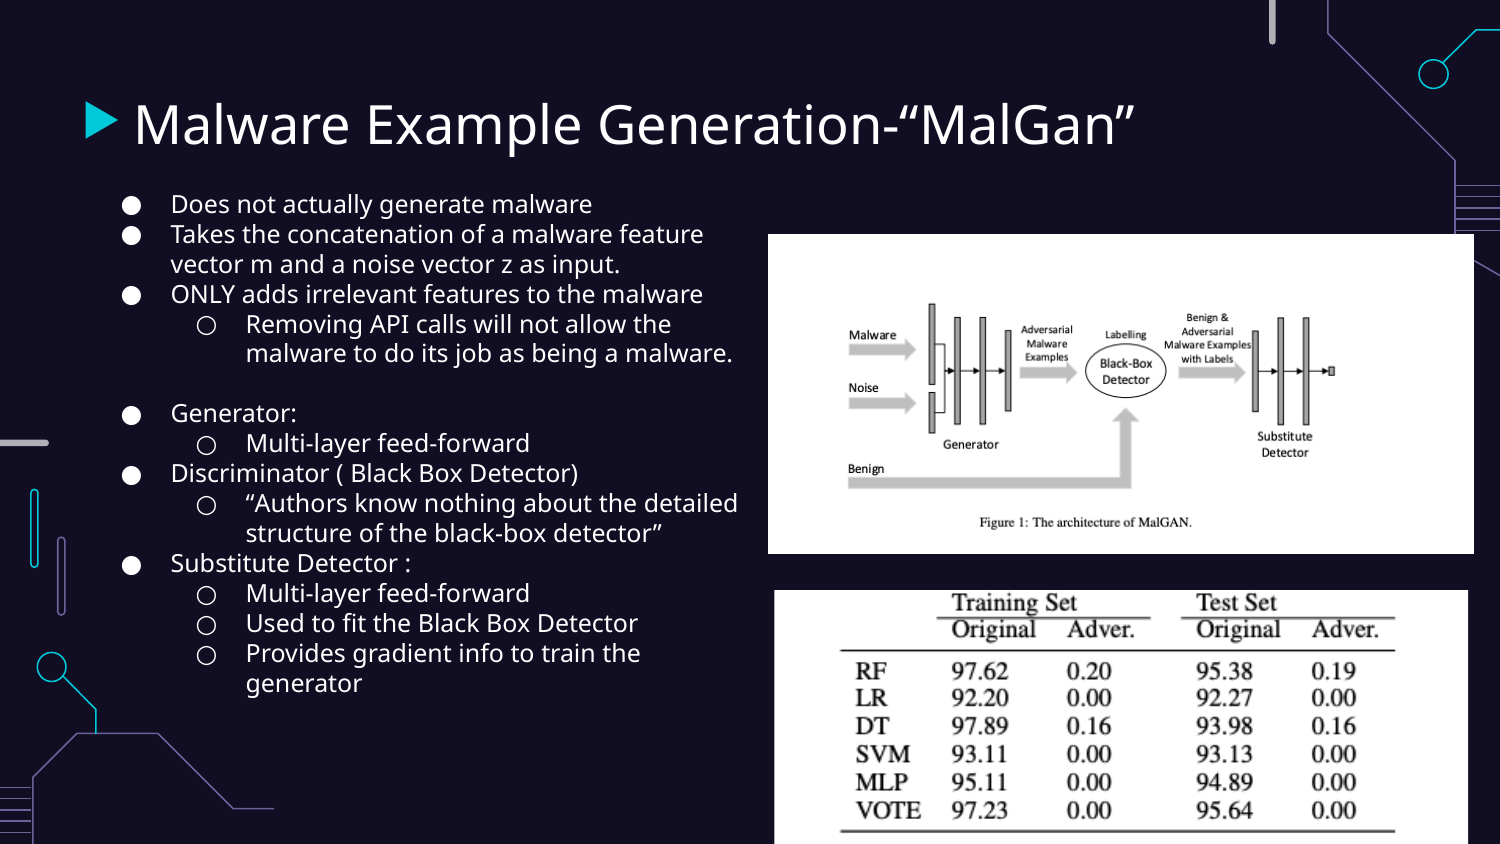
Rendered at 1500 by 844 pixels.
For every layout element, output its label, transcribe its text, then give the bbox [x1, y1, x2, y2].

title Malware Example Generation-“MalGan” [118, 75, 1382, 164]
picture [768, 234, 1474, 554]
picture [774, 589, 1469, 844]
list Does not actually generate malware Takes the concatenation of a malware feature vector m and a noise vector z as input. ONLY adds irrelevant features to the malware Removing API calls will not allow the malware to do its job as being a malware. Generator: Multi-layer feed-forward Discriminator ( Black Box Detector) “Authors know nothing about the detailed structure of the black-box detector” Substitute Detector : Multi-layer feed-forward Used to fit the Black Box Detector Provides gradient info to train the generator [80, 173, 769, 802]
